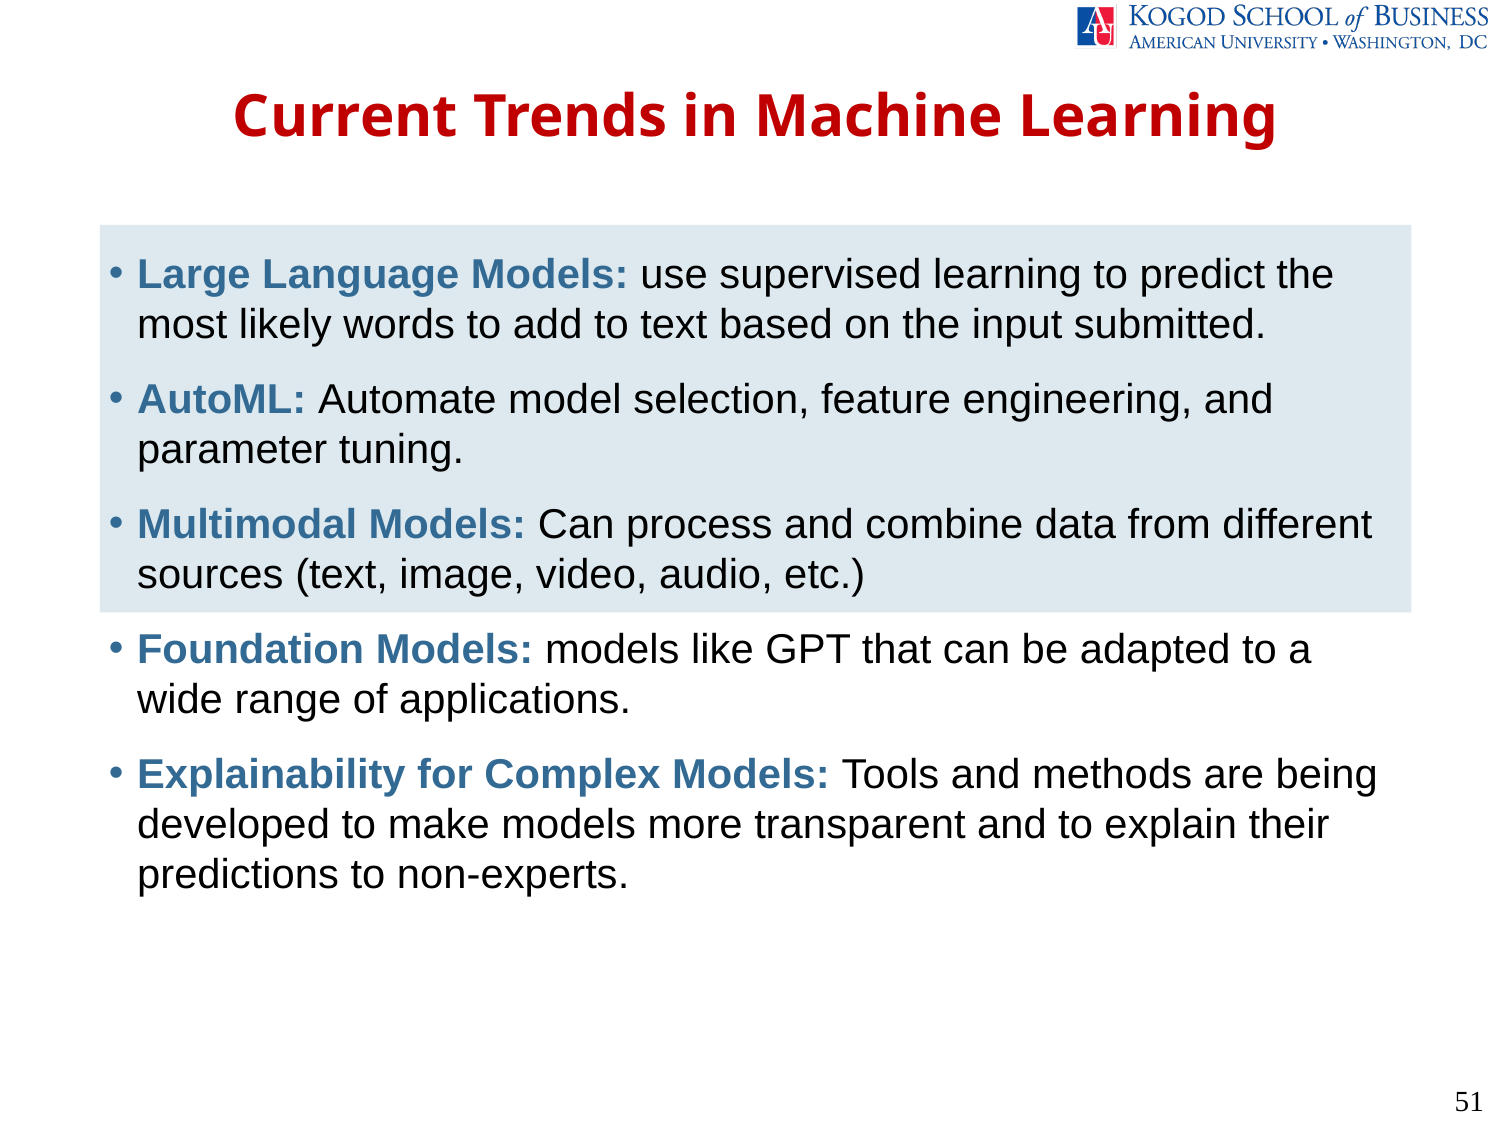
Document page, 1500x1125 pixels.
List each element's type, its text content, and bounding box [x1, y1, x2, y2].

slide_number 51 [1411, 1074, 1500, 1125]
picture [1074, 4, 1488, 49]
text_box [99, 224, 1412, 613]
text_box Current Trends in Machine Learning [5, 49, 1500, 177]
text_box Large Language Models: use supervised learning to predict the most likely words to add to text based on the input submitted. AutoML: Automate model selection, feature engineering, and parameter tuning. Multimodal Models: Can process and combine data from different sources (text, image, video, audio, etc.) Foundation Models: models like GPT that can be adapted to a wide range of applications. Explainability for Complex Models: Tools and methods are being developed to make models more transparent and to explain their predictions to non-experts. [94, 239, 1406, 905]
